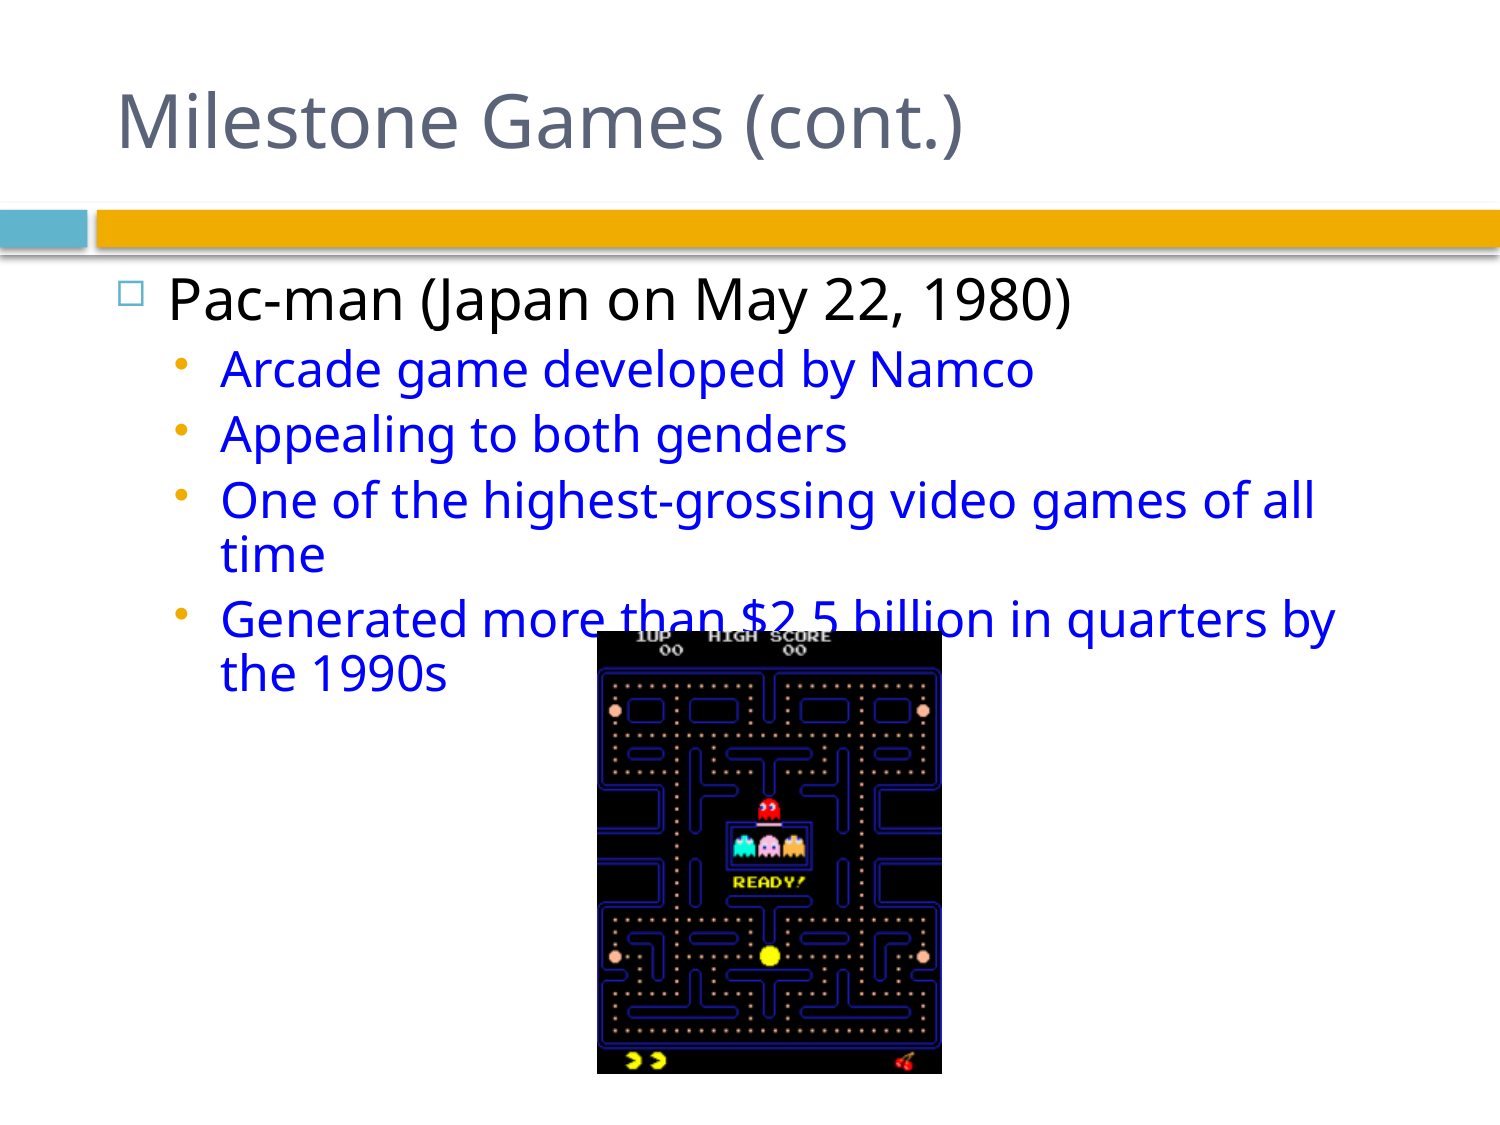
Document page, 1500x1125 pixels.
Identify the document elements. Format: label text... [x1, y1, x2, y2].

title Milestone Games (cont.) [100, 37, 1438, 200]
list Pac-man (Japan on May 22, 1980) Arcade game developed by Namco Appealing to both genders One of the highest-grossing video games of all time Generated more than $2.5 billion in quarters by the 1990s [100, 262, 1438, 1000]
picture [597, 630, 942, 1074]
